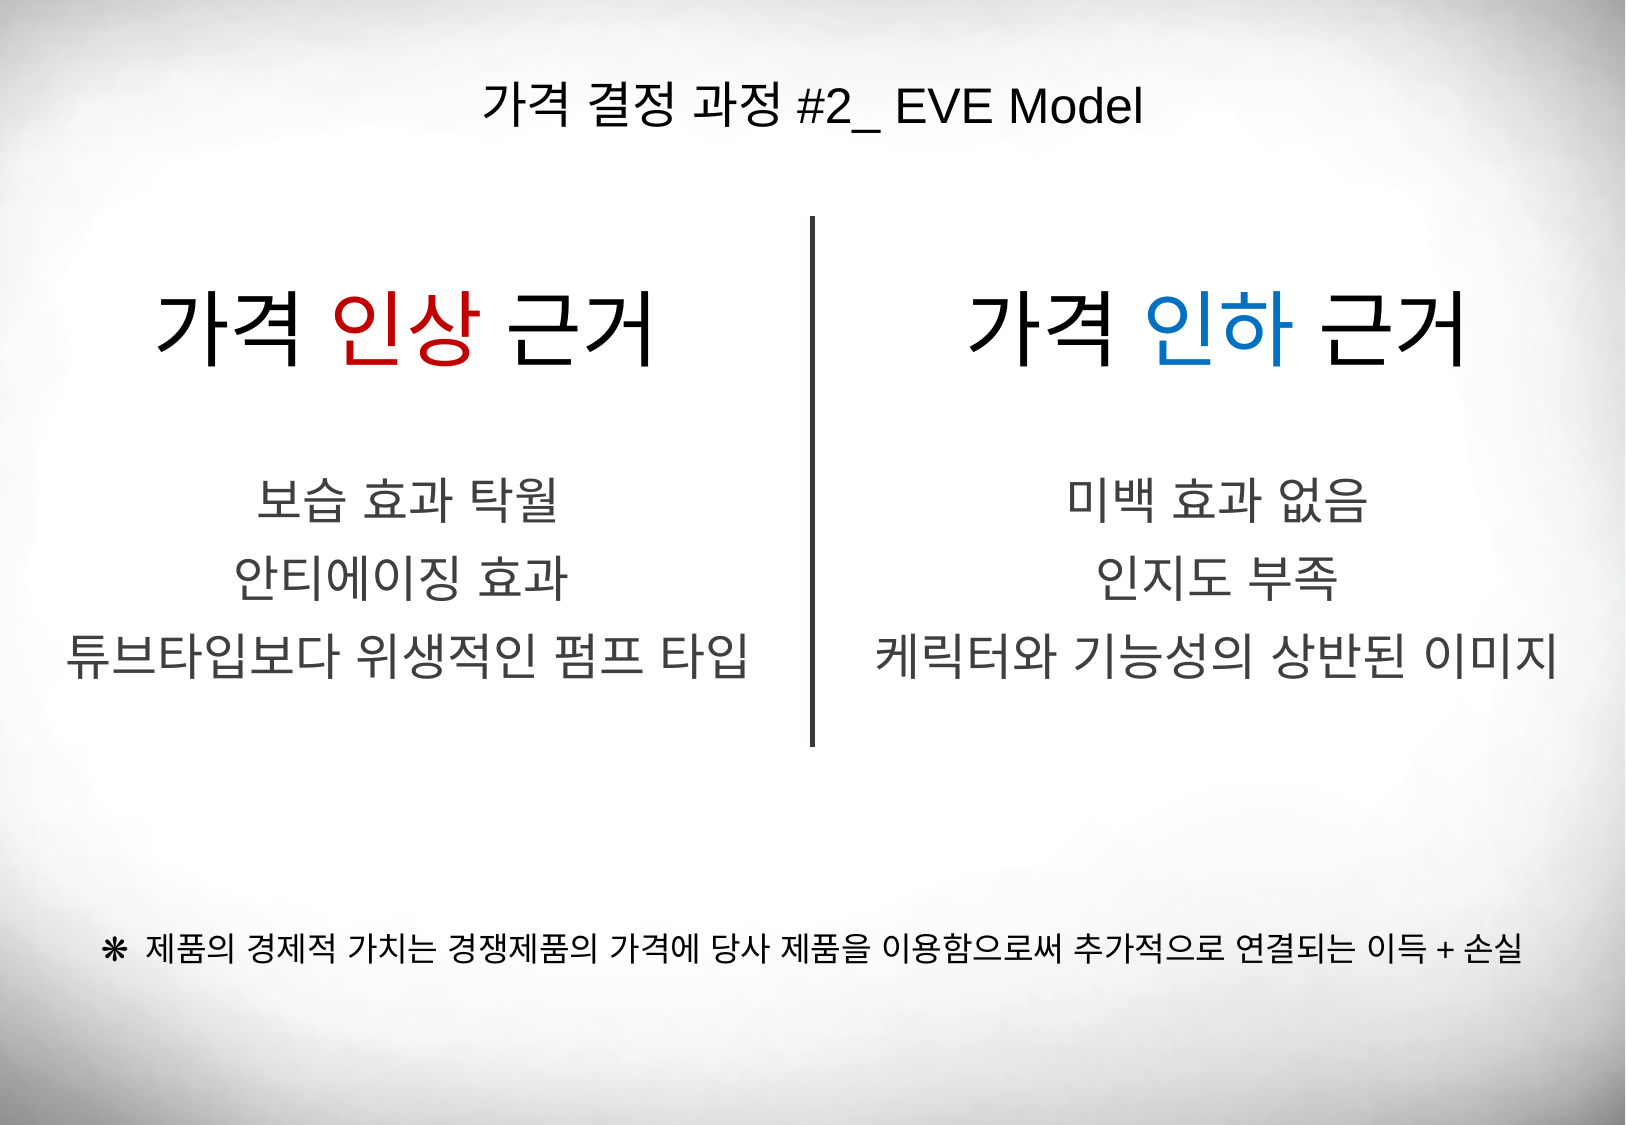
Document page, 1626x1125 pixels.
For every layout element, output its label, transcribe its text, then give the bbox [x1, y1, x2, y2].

text_box 가격 인하 근거 [816, 269, 1625, 386]
picture [0, 0, 1626, 1125]
text_box 미백 효과 없음 인지도 부족 케릭터와 기능성의 상반된 이미지 [816, 444, 1623, 692]
text_box 보습 효과 탁월 안티에이징 효과 튜브타입보다 위생적인 펌프 타입 [2, 444, 808, 692]
text_box 가격 인상 근거 [0, 269, 808, 386]
text_box 가격 결정 과정#2_ EVE Model [0, 65, 1625, 142]
text_box ❋ 제품의 경제적 가치는 경쟁제품의 가격에 당사 제품을 이용함으로써 추가적으로 연결되는 이득+손실 [0, 920, 1625, 977]
